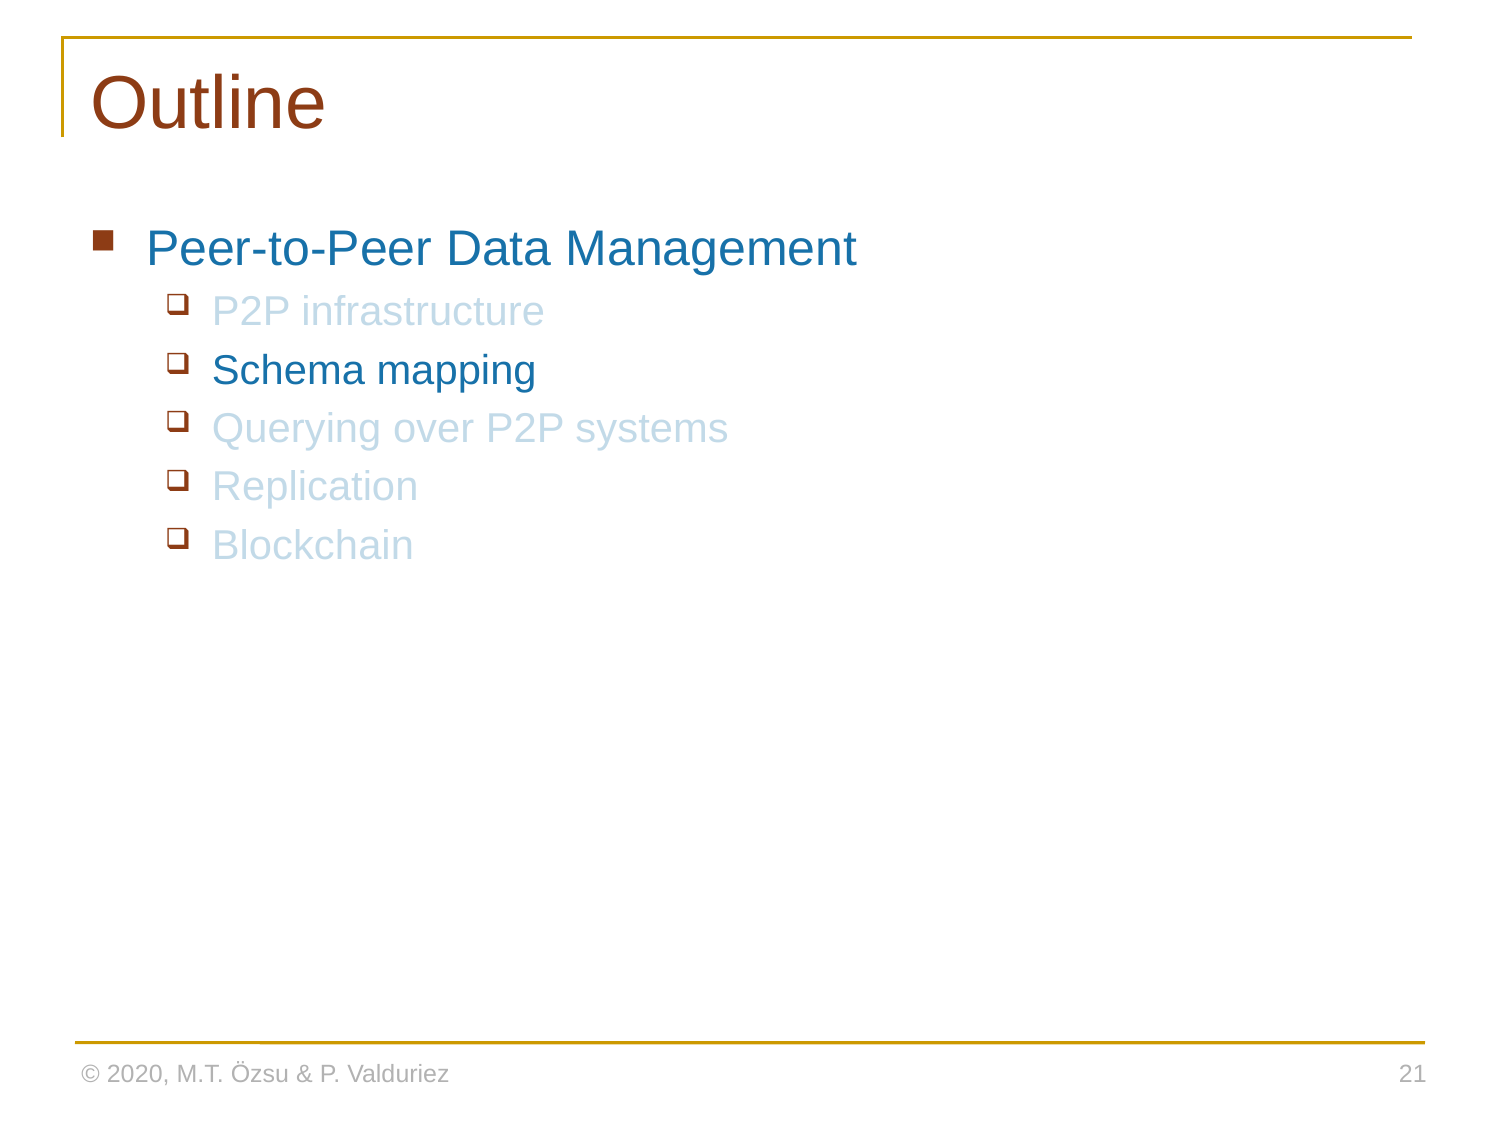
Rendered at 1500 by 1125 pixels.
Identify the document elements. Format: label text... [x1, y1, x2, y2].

footer © 2020, M.T. Özsu & P. Valduriez [66, 1042, 573, 1103]
slide_number 21 [1104, 1042, 1442, 1103]
title Outline [74, 45, 1426, 207]
list Peer-to-Peer Data Management P2P infrastructure Schema mapping Querying over P2P systems Replication Blockchain [74, 207, 1426, 1006]
